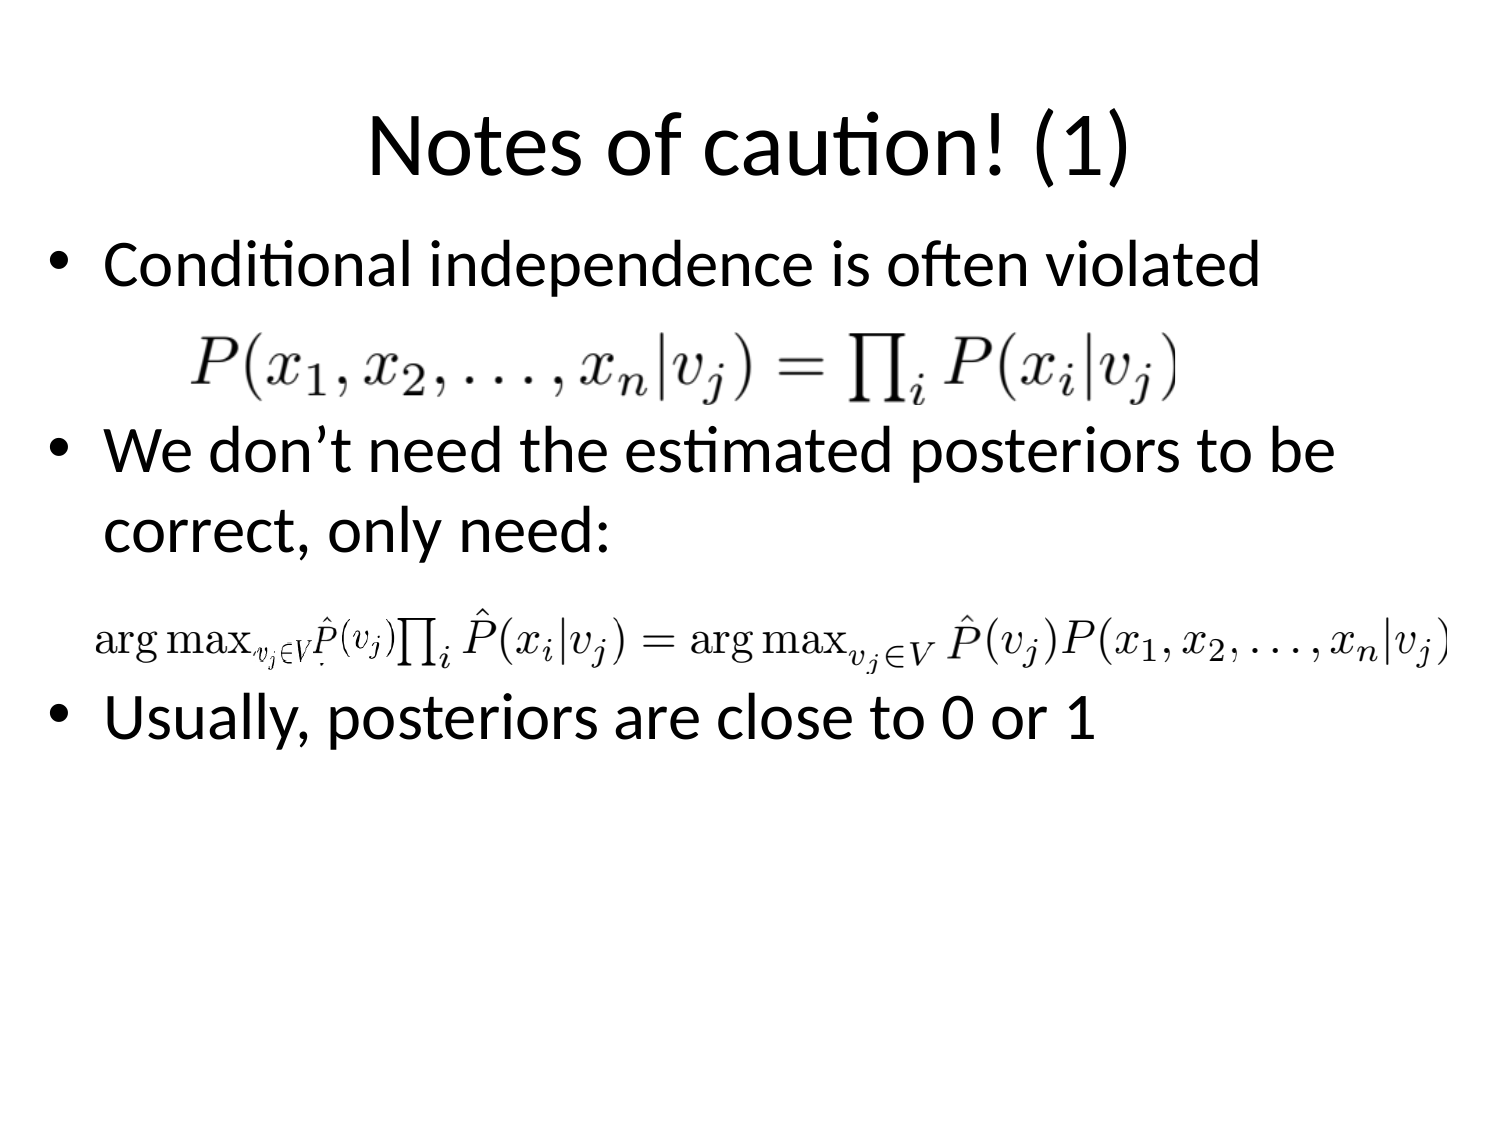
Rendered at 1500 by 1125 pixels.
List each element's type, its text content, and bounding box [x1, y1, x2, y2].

title Notes of caution! (1) [75, 45, 1425, 233]
list Conditional independence is often violated We don’t need the estimated posteriors to be correct, only need: Usually, posteriors are close to 0 or 1 [32, 211, 1383, 811]
picture [190, 331, 1176, 405]
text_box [95, 605, 1448, 675]
